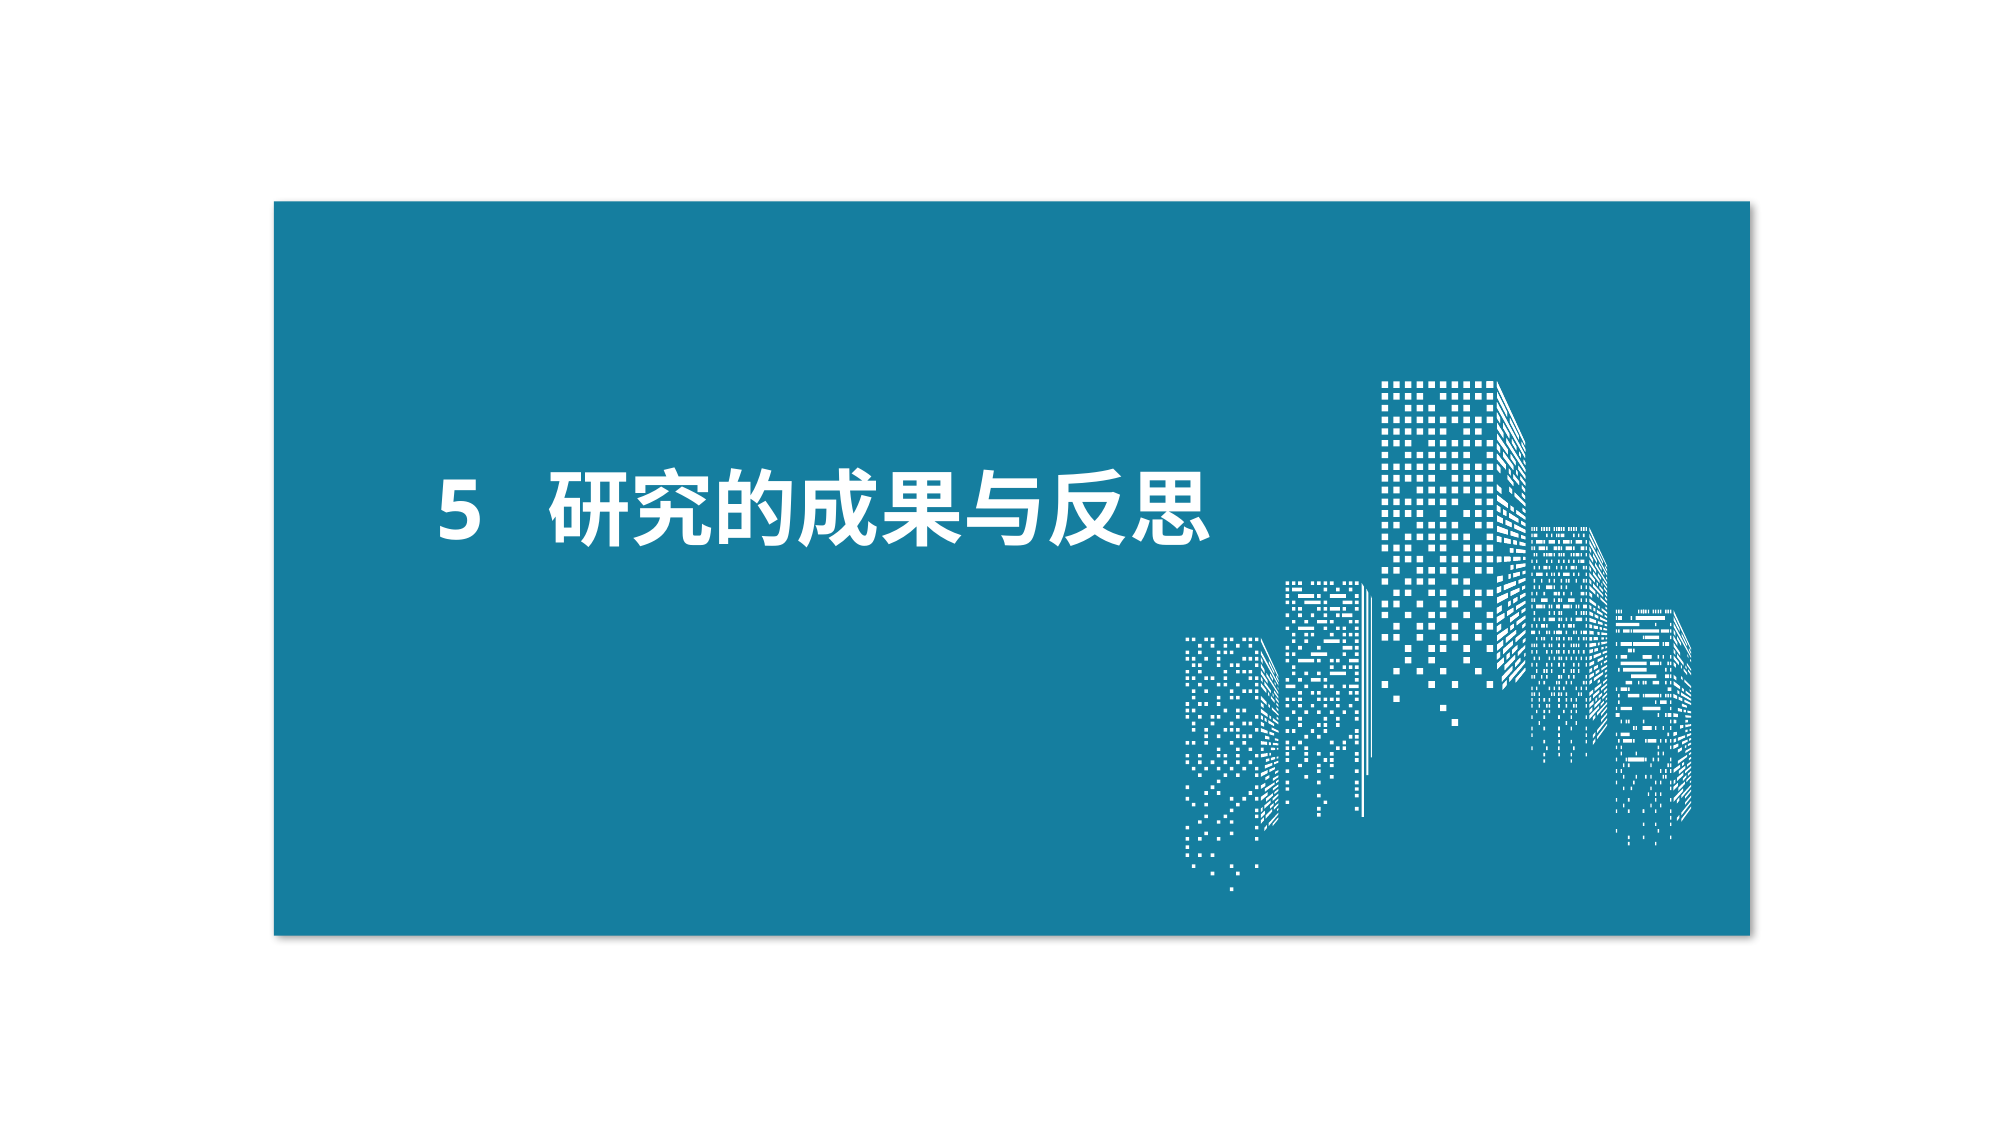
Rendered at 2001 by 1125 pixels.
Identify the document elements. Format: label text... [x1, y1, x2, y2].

text_box [273, 200, 1751, 937]
text_box 5 研究的成果与反思 [421, 448, 1185, 564]
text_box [1185, 381, 1692, 892]
